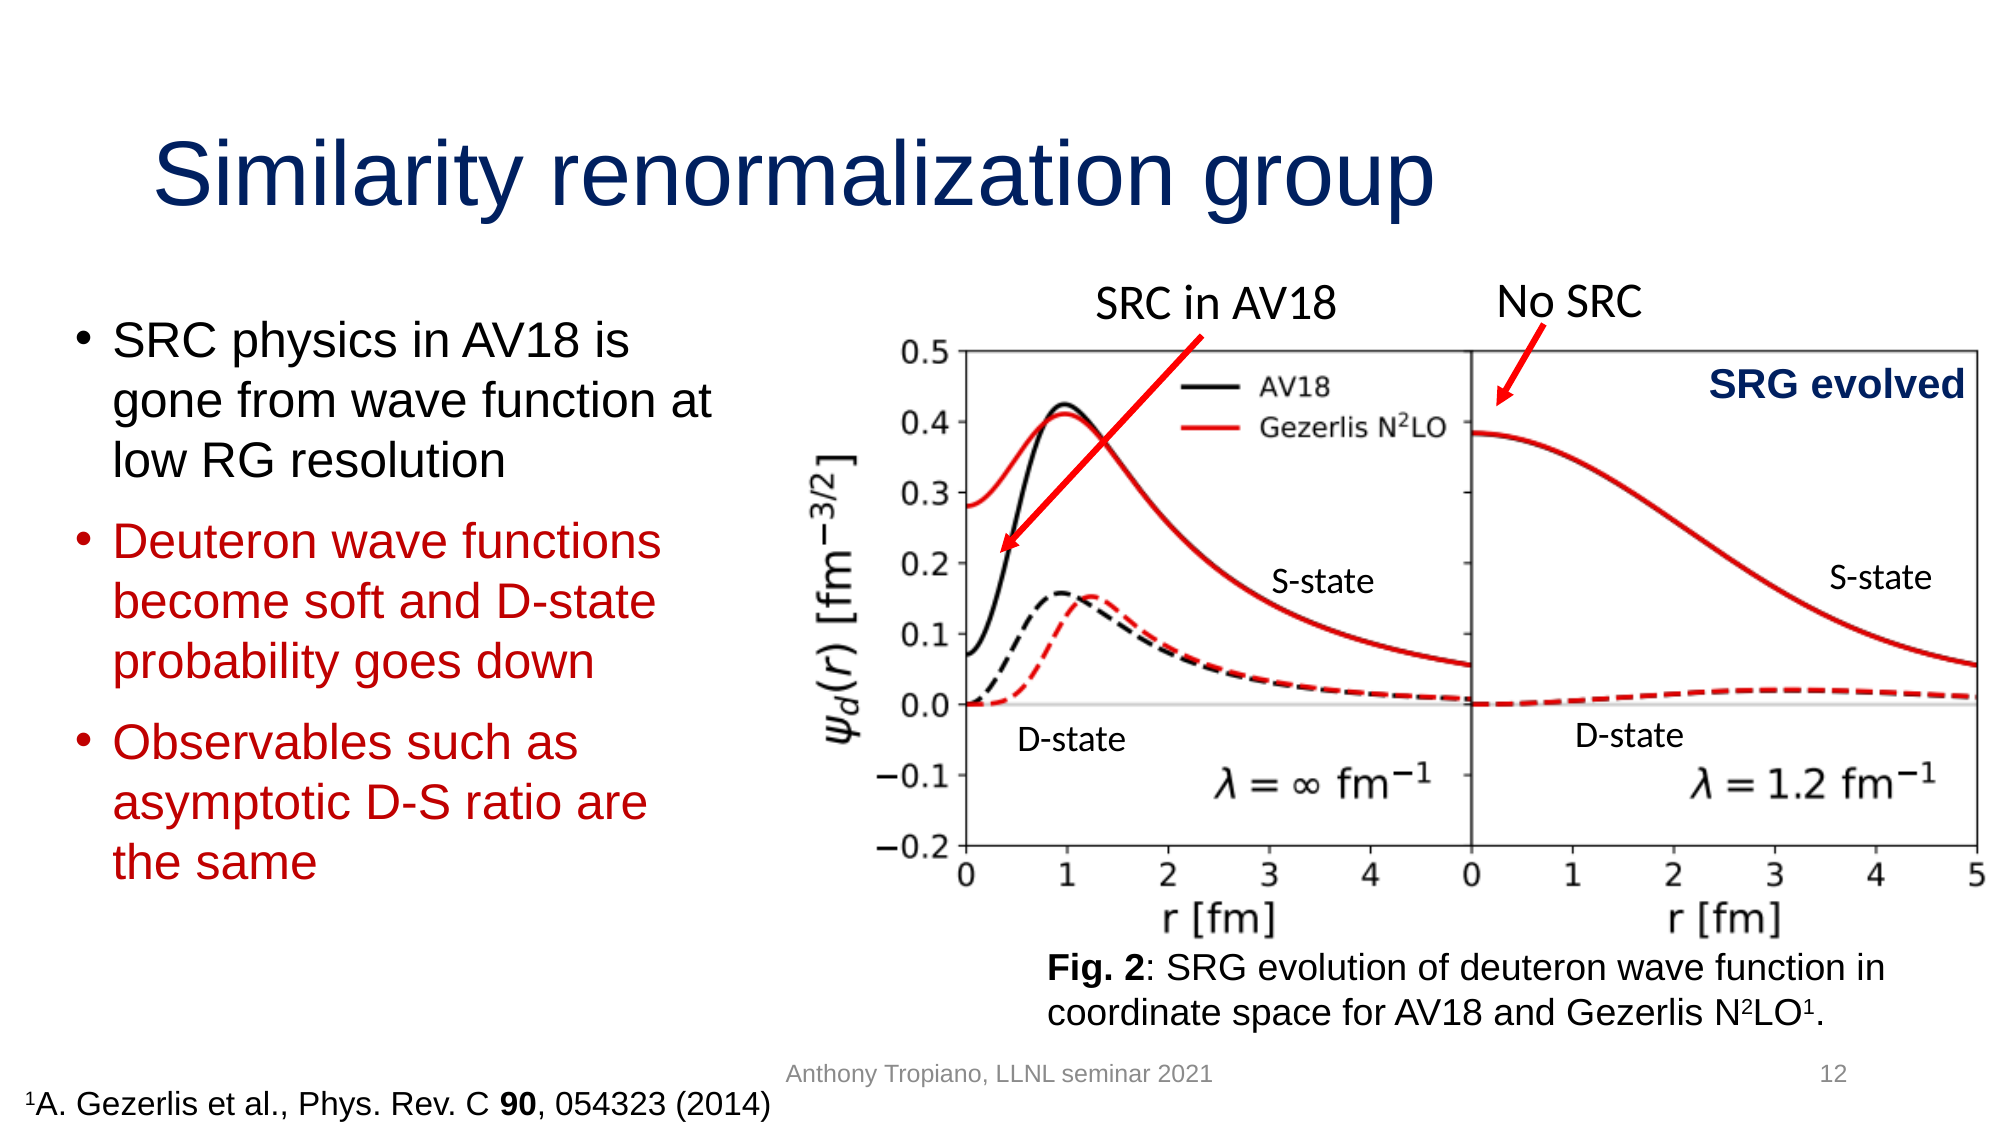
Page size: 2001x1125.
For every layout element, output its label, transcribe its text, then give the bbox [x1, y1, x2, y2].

text_box SRC in AV18 [1080, 262, 1353, 323]
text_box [999, 335, 1203, 553]
text_box No SRC [1481, 259, 1704, 323]
title Similarity renormalization group [137, 59, 1863, 278]
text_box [1496, 323, 1544, 407]
list SRC physics in AV18 is gone from wave function at low RG resolution Deuteron wave functions become soft and D-state probability goes down Observables such as asymptotic D-S ratio are the same [59, 300, 735, 1014]
text_box Fig. 2: SRG evolution of deuteron wave function in coordinate space for AV18 and Gezerlis N2LO1. [1032, 954, 1910, 1041]
footer Anthony Tropiano, LLNL seminar 2021 [662, 1042, 1338, 1103]
slide_number 12 [1412, 1042, 1863, 1103]
text_box 1A. Gezerlis et al., Phys. Rev. C 90, 054323 (2014) [10, 1075, 787, 1125]
picture [794, 323, 2000, 954]
